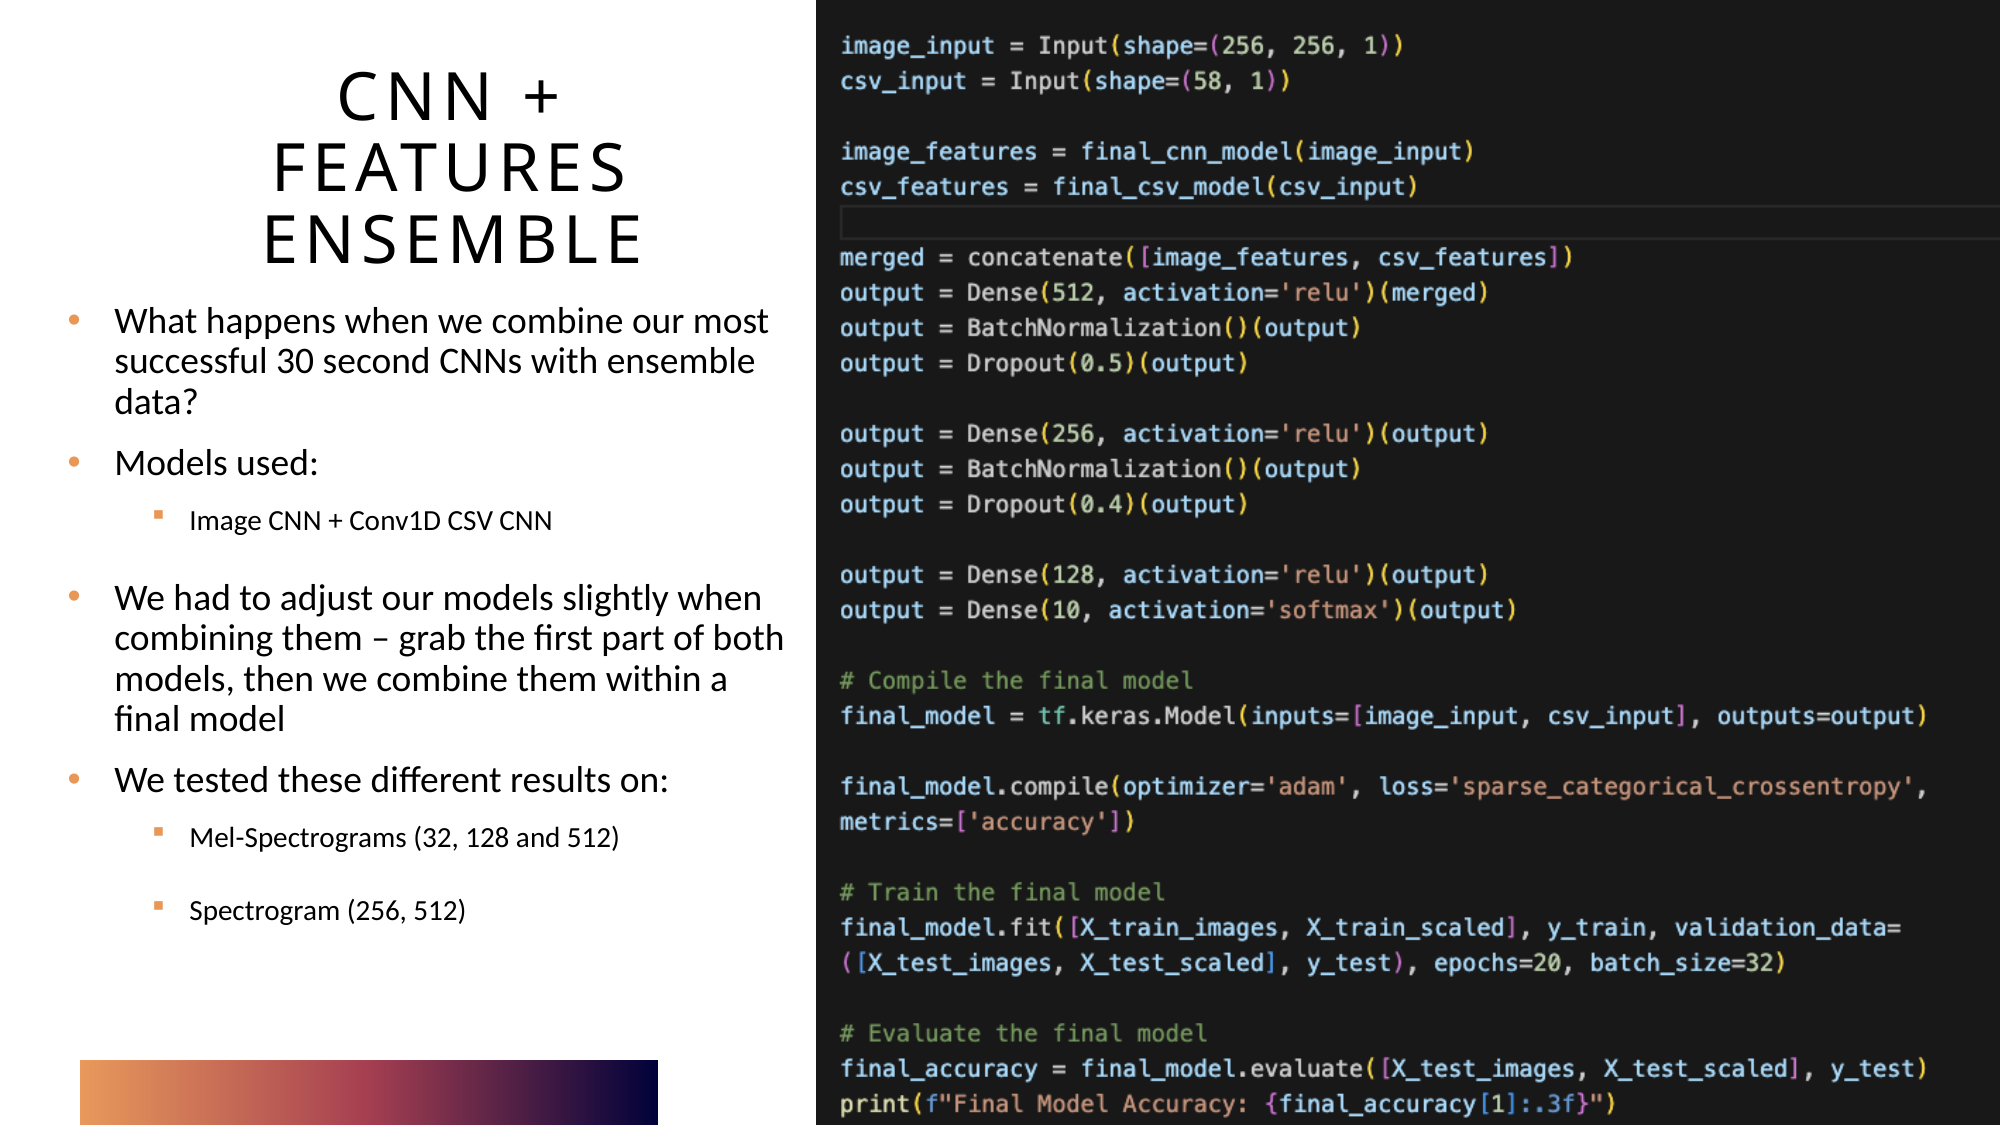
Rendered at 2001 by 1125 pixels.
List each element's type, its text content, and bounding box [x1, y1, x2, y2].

list What happens when we combine our most successful 30 second CNNs with ensemble data? Models used: Image CNN + Conv1D CSV CNN We had to adjust our models slightly when combining them – grab the first part of both models, then we combine them within a final model We tested these different results on: Mel-Spectrograms (32, 128 and 512) Spectrogram (256, 512) [52, 293, 805, 1066]
picture [815, 0, 2000, 1125]
title CNN + features ensemble [137, 60, 767, 281]
picture [79, 1060, 659, 1125]
